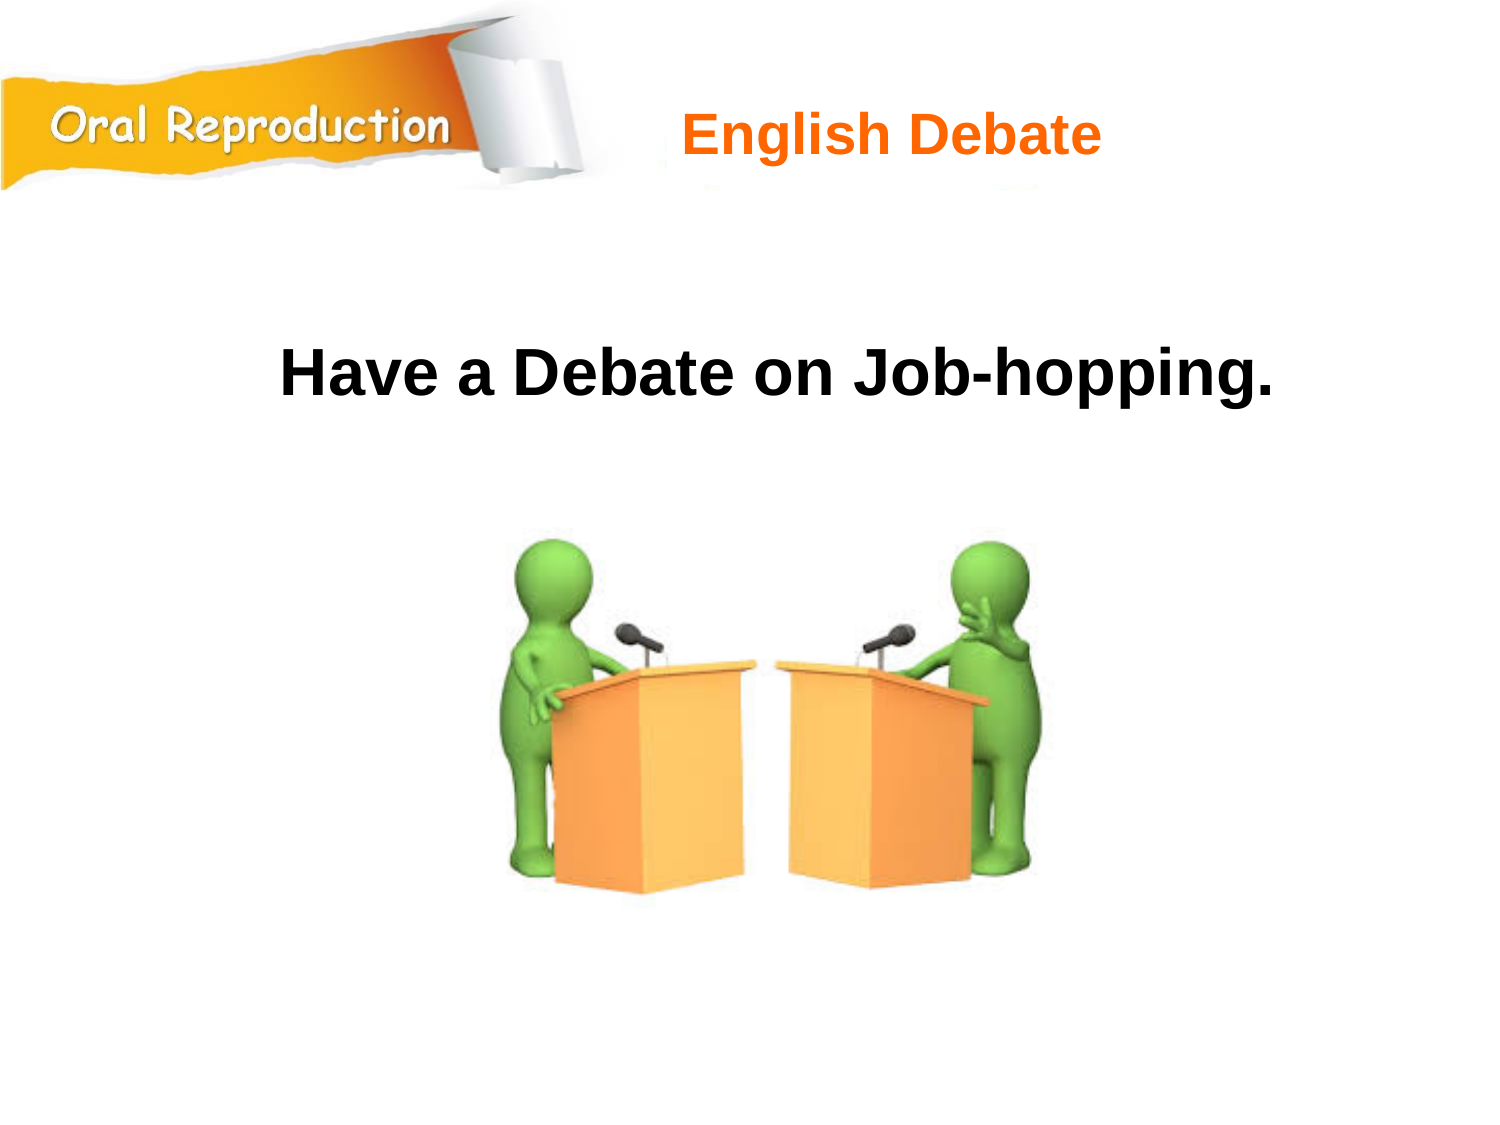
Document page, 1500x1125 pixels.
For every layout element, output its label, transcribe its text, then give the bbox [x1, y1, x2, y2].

text_box Have a Debate on Job-hopping. [182, 321, 1329, 417]
picture [489, 526, 1057, 912]
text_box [0, 0, 1234, 192]
